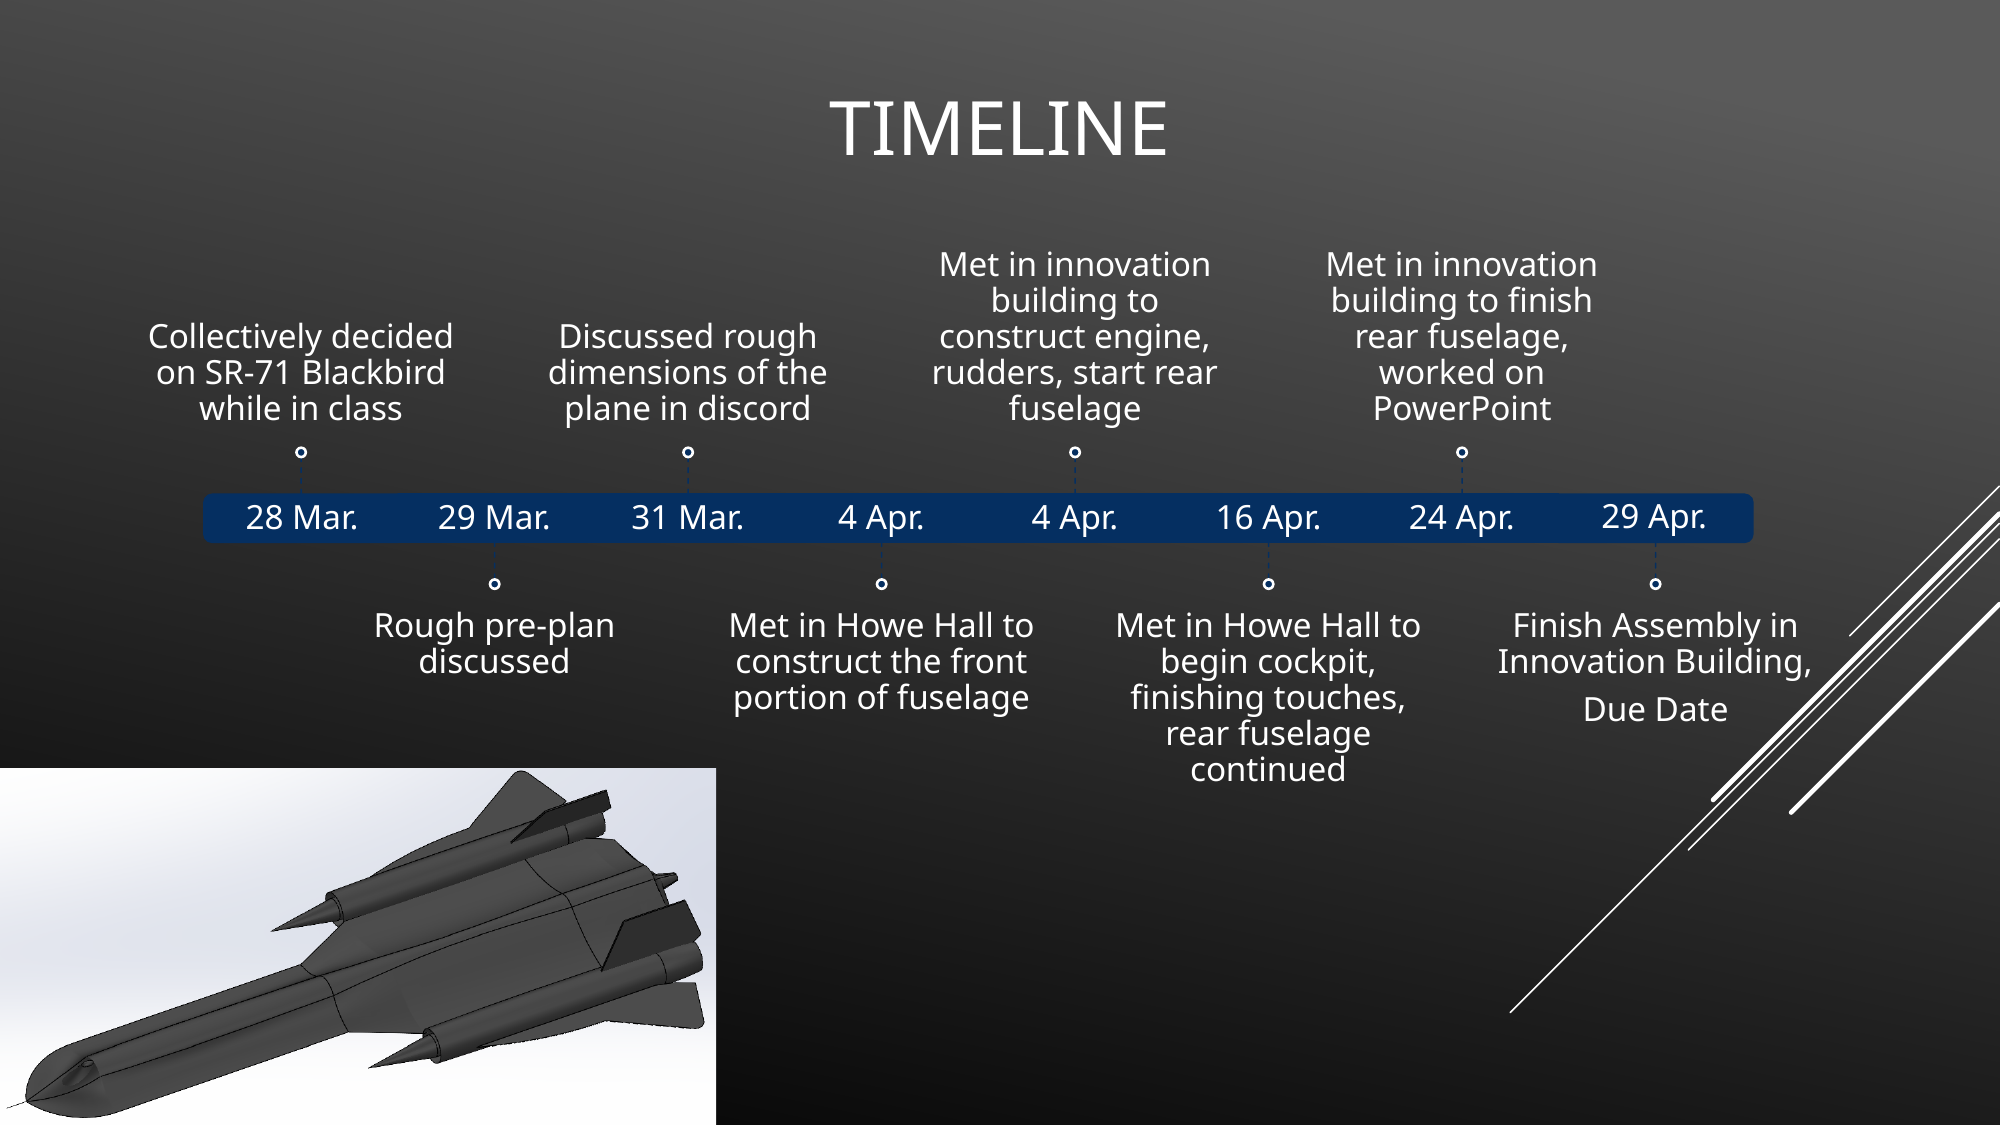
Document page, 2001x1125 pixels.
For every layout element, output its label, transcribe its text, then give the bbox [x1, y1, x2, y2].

title Timeline [807, 1, 1192, 249]
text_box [138, 282, 1818, 754]
picture [0, 767, 717, 1125]
